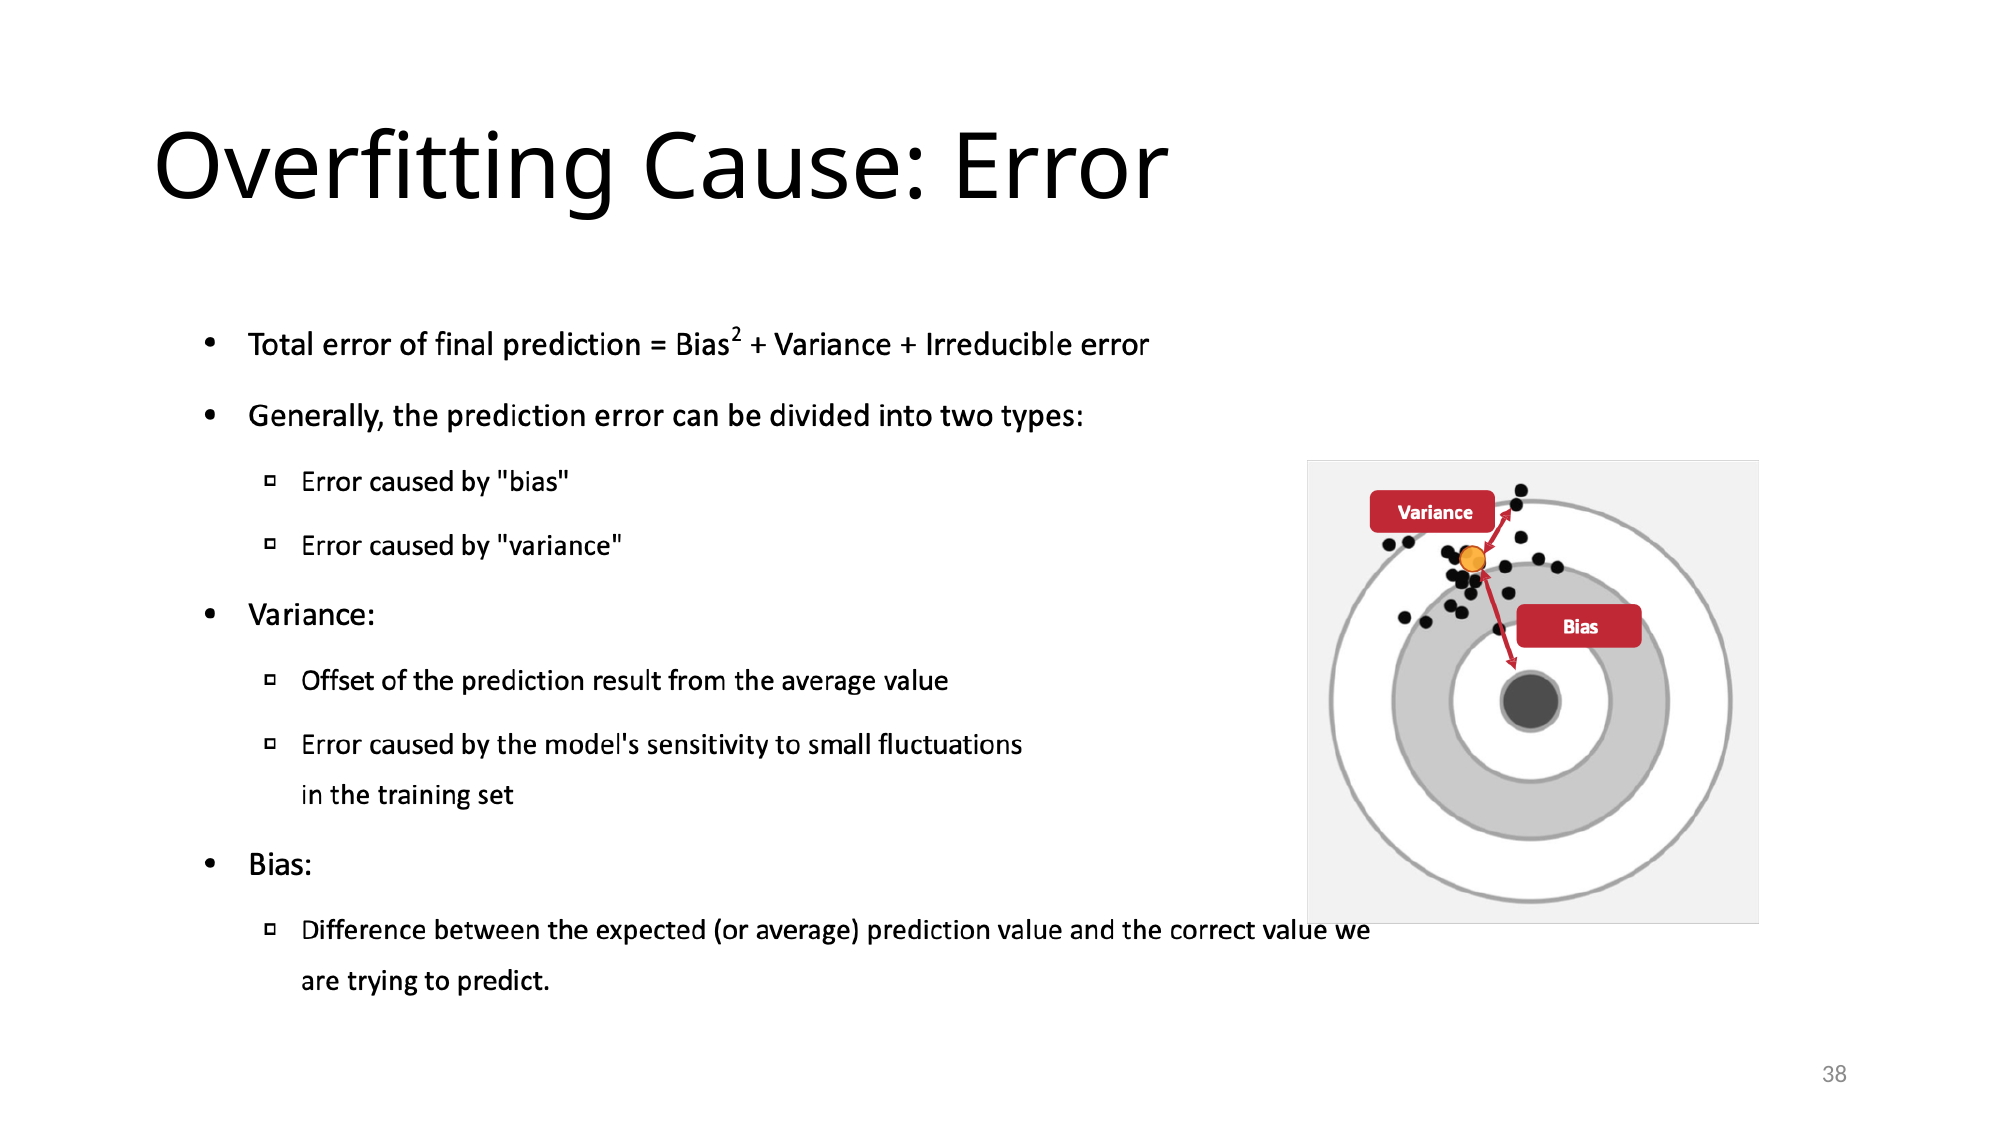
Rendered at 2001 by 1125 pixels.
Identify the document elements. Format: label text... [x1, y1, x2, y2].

title Overfitting Cause: Error [137, 59, 1863, 278]
slide_number 38 [1412, 1042, 1863, 1103]
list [185, 299, 1815, 1014]
